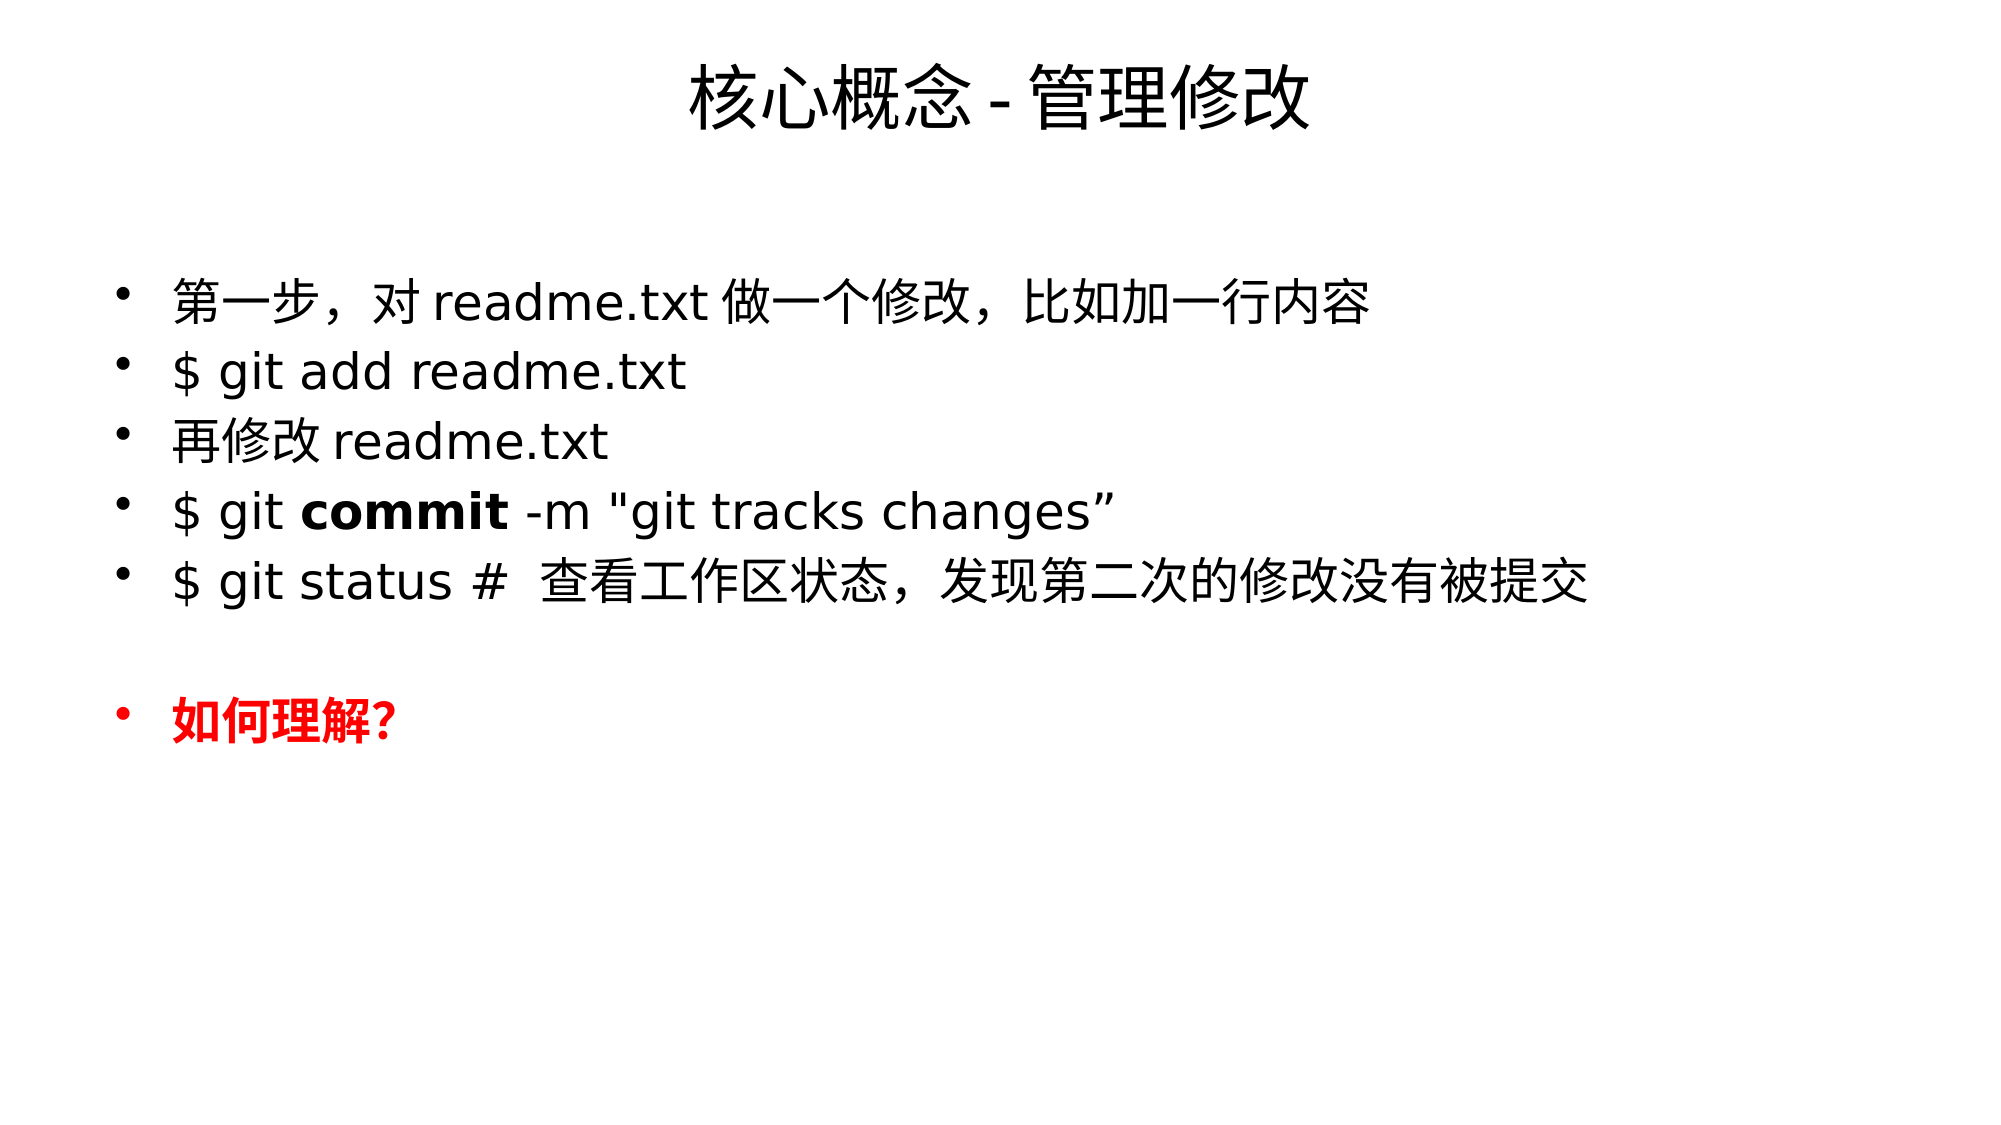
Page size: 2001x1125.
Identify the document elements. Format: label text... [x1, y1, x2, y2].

title 核心概念-管理修改 [99, 44, 1901, 233]
list 第一步，对readme.txt做一个修改，比如加一行内容 $ git add readme.txt 再修改readme.txt $ git commit -m "git tracks changes” $ git status # 查看工作区状态，发现第二次的修改没有被提交 如何理解？ [99, 262, 1901, 1006]
